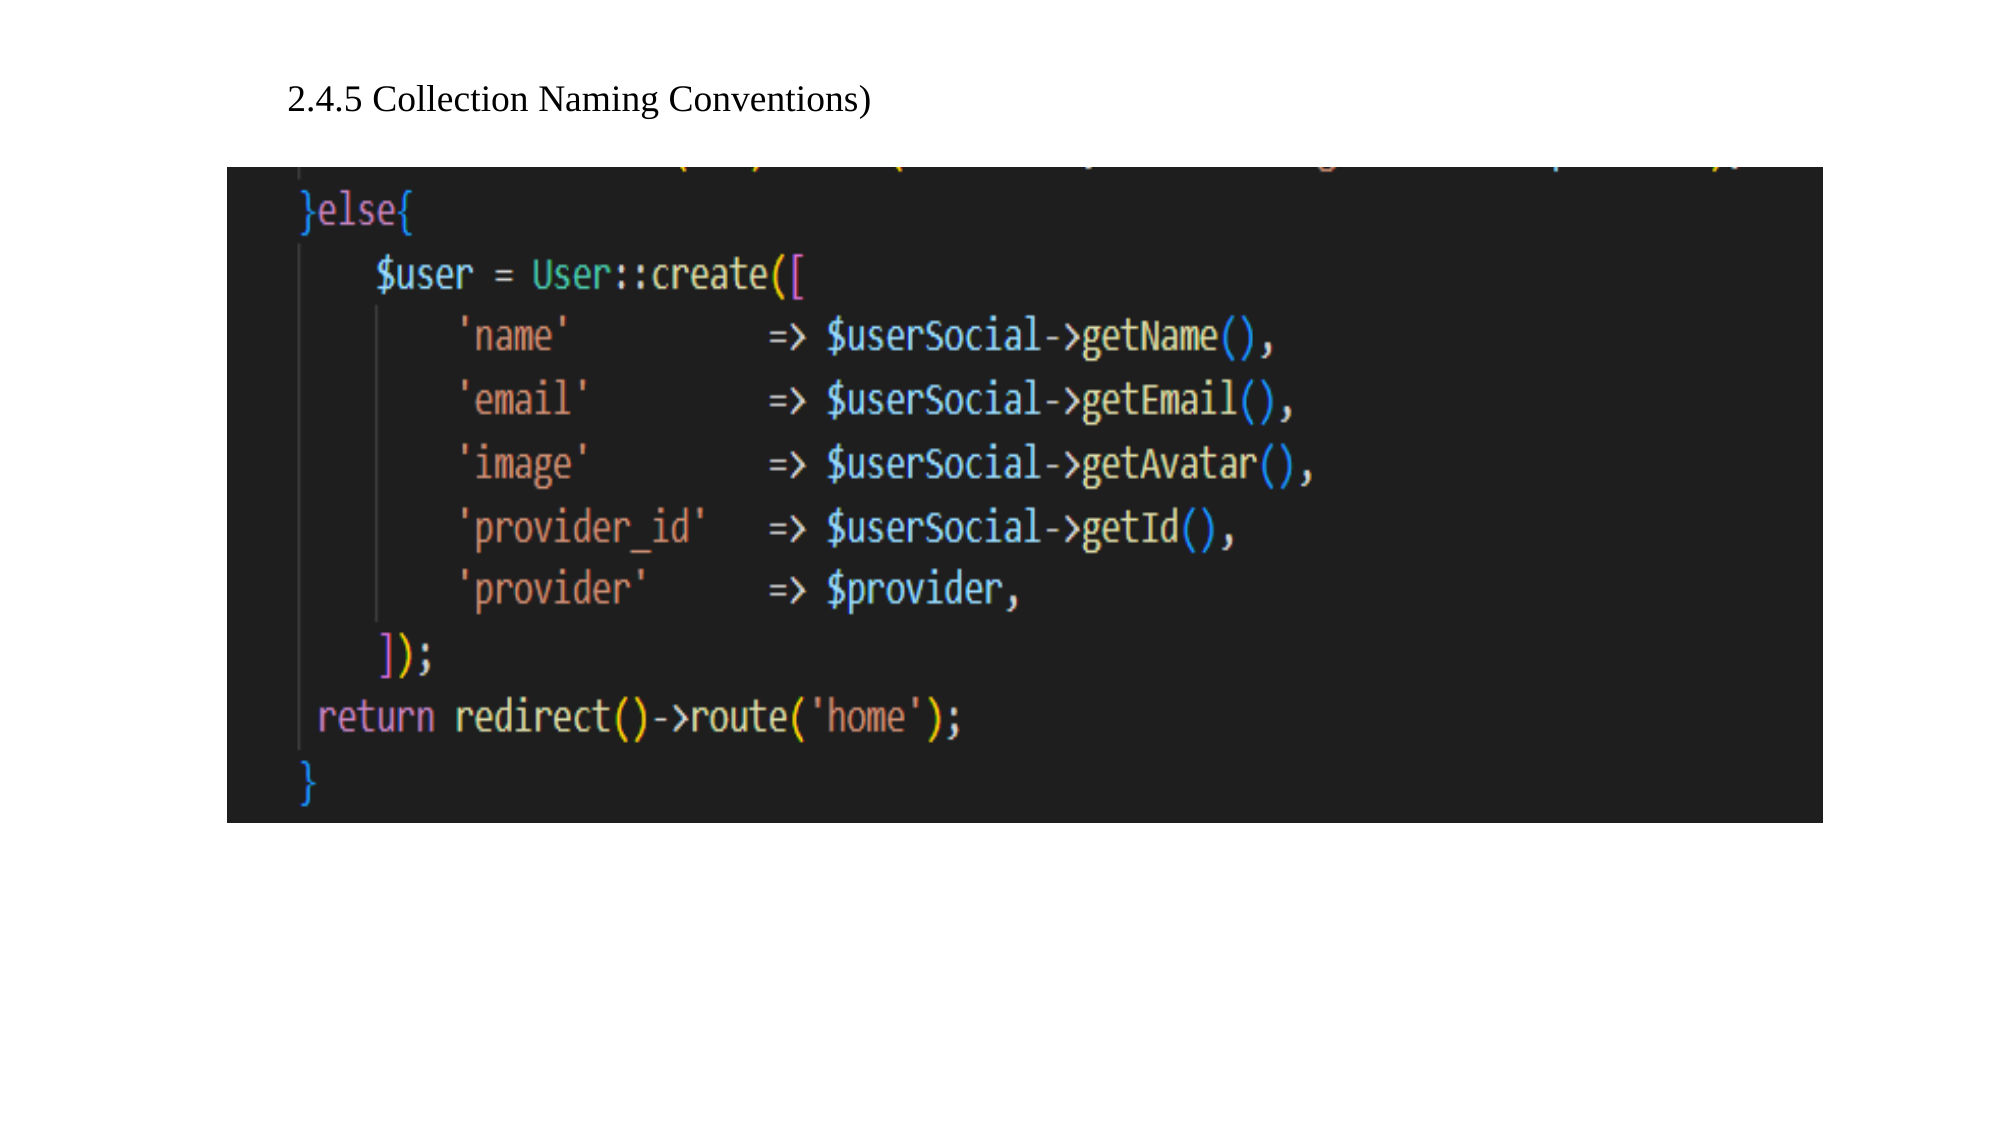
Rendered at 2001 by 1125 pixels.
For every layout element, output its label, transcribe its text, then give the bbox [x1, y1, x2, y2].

text_box 2.4.5 Collection Naming Conventions) [272, 60, 887, 127]
picture [227, 167, 1823, 823]
